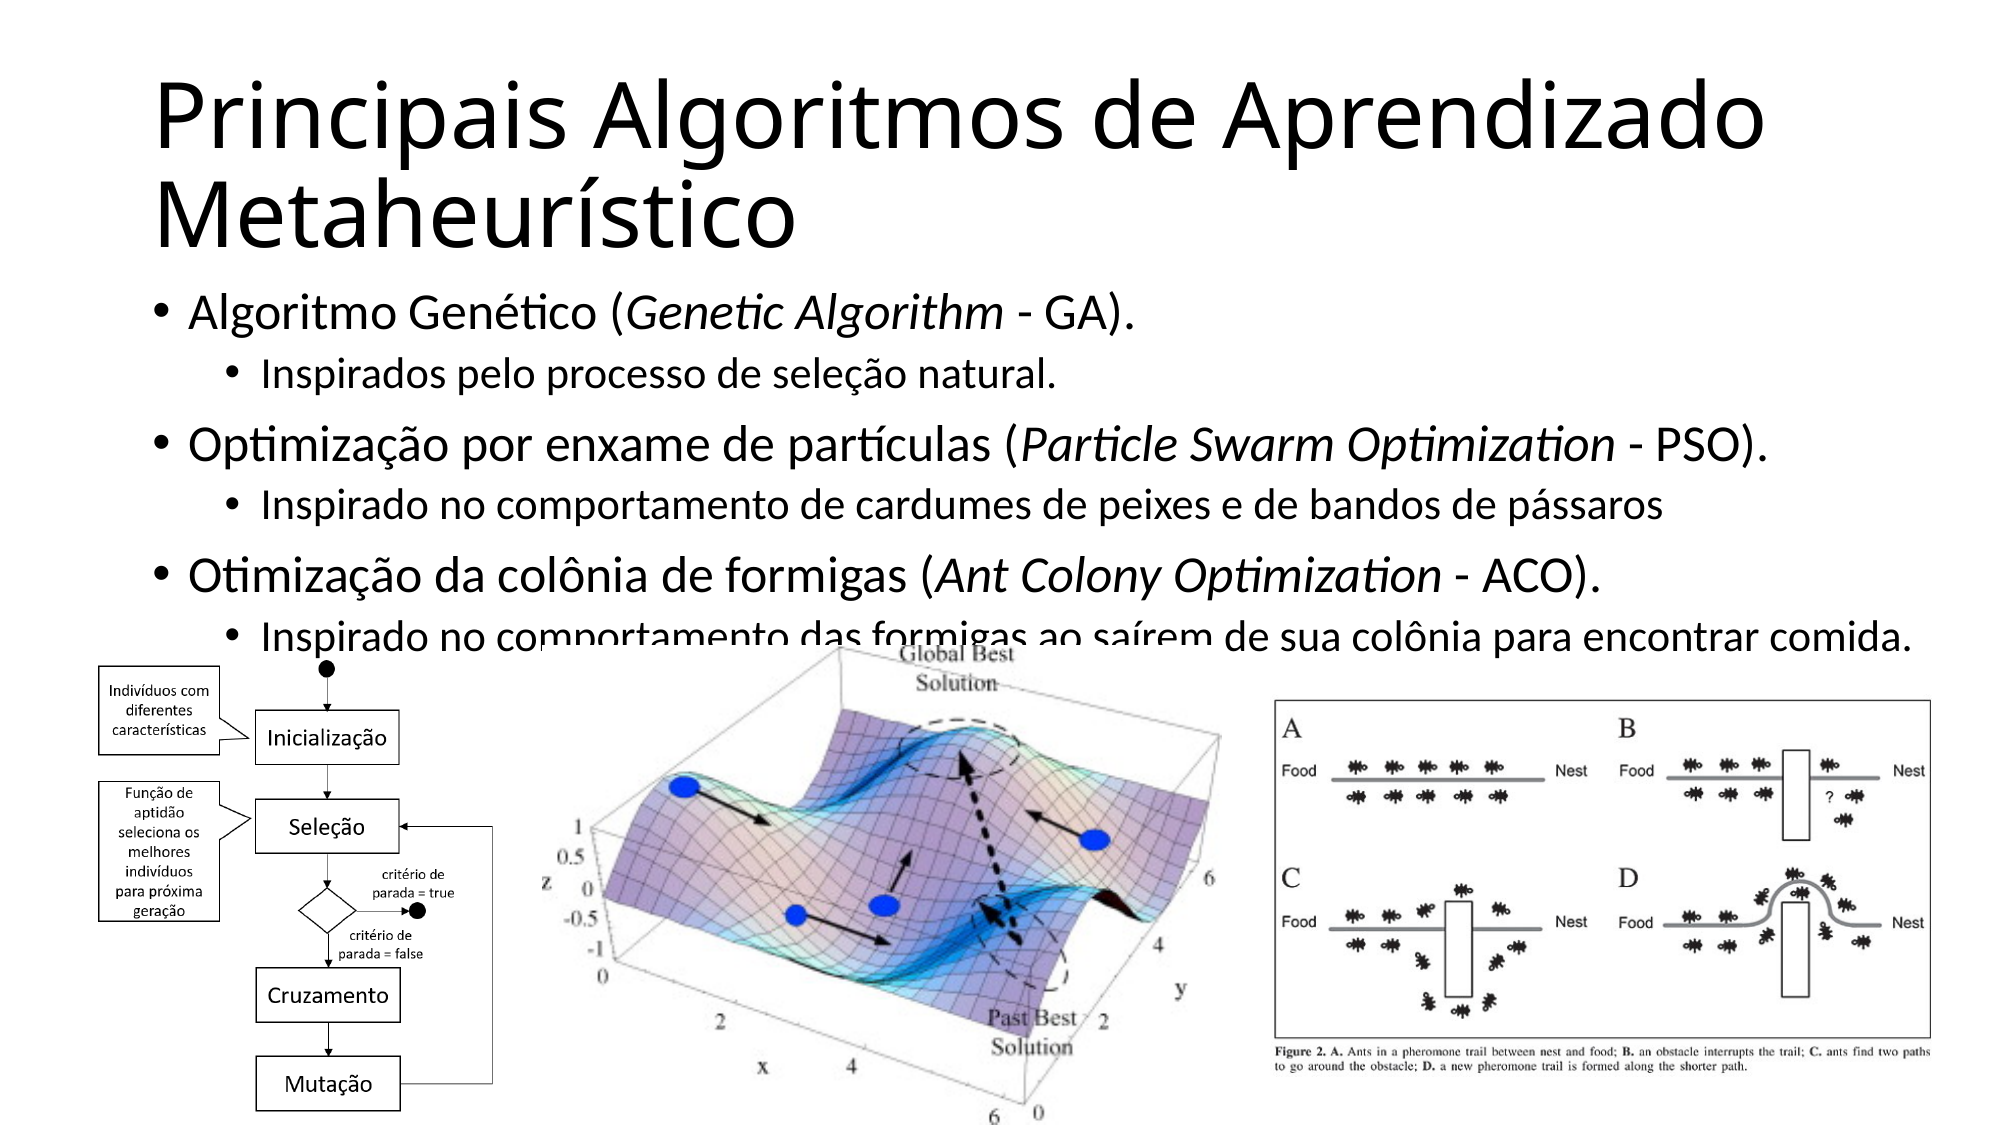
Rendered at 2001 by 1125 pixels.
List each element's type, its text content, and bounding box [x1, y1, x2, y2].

title Principais Algoritmos de Aprendizado Metaheurístico [137, 59, 1917, 277]
list Algoritmo Genético (Genetic Algorithm - GA). Inspirados pelo processo de seleção natural. Optimização por enxame de partículas (Particle Swarm Optimization - PSO). Inspirado no comportamento de cardumes de peixes e de bandos de pássaros Otimização da colônia de formigas (Ant Colony Optimization - ACO). Inspirado no comportamento das formigas ao saírem de sua colônia para encontrar comida. [137, 277, 1958, 687]
picture [1270, 694, 1934, 1077]
picture [542, 645, 1222, 1125]
picture [98, 660, 493, 1113]
